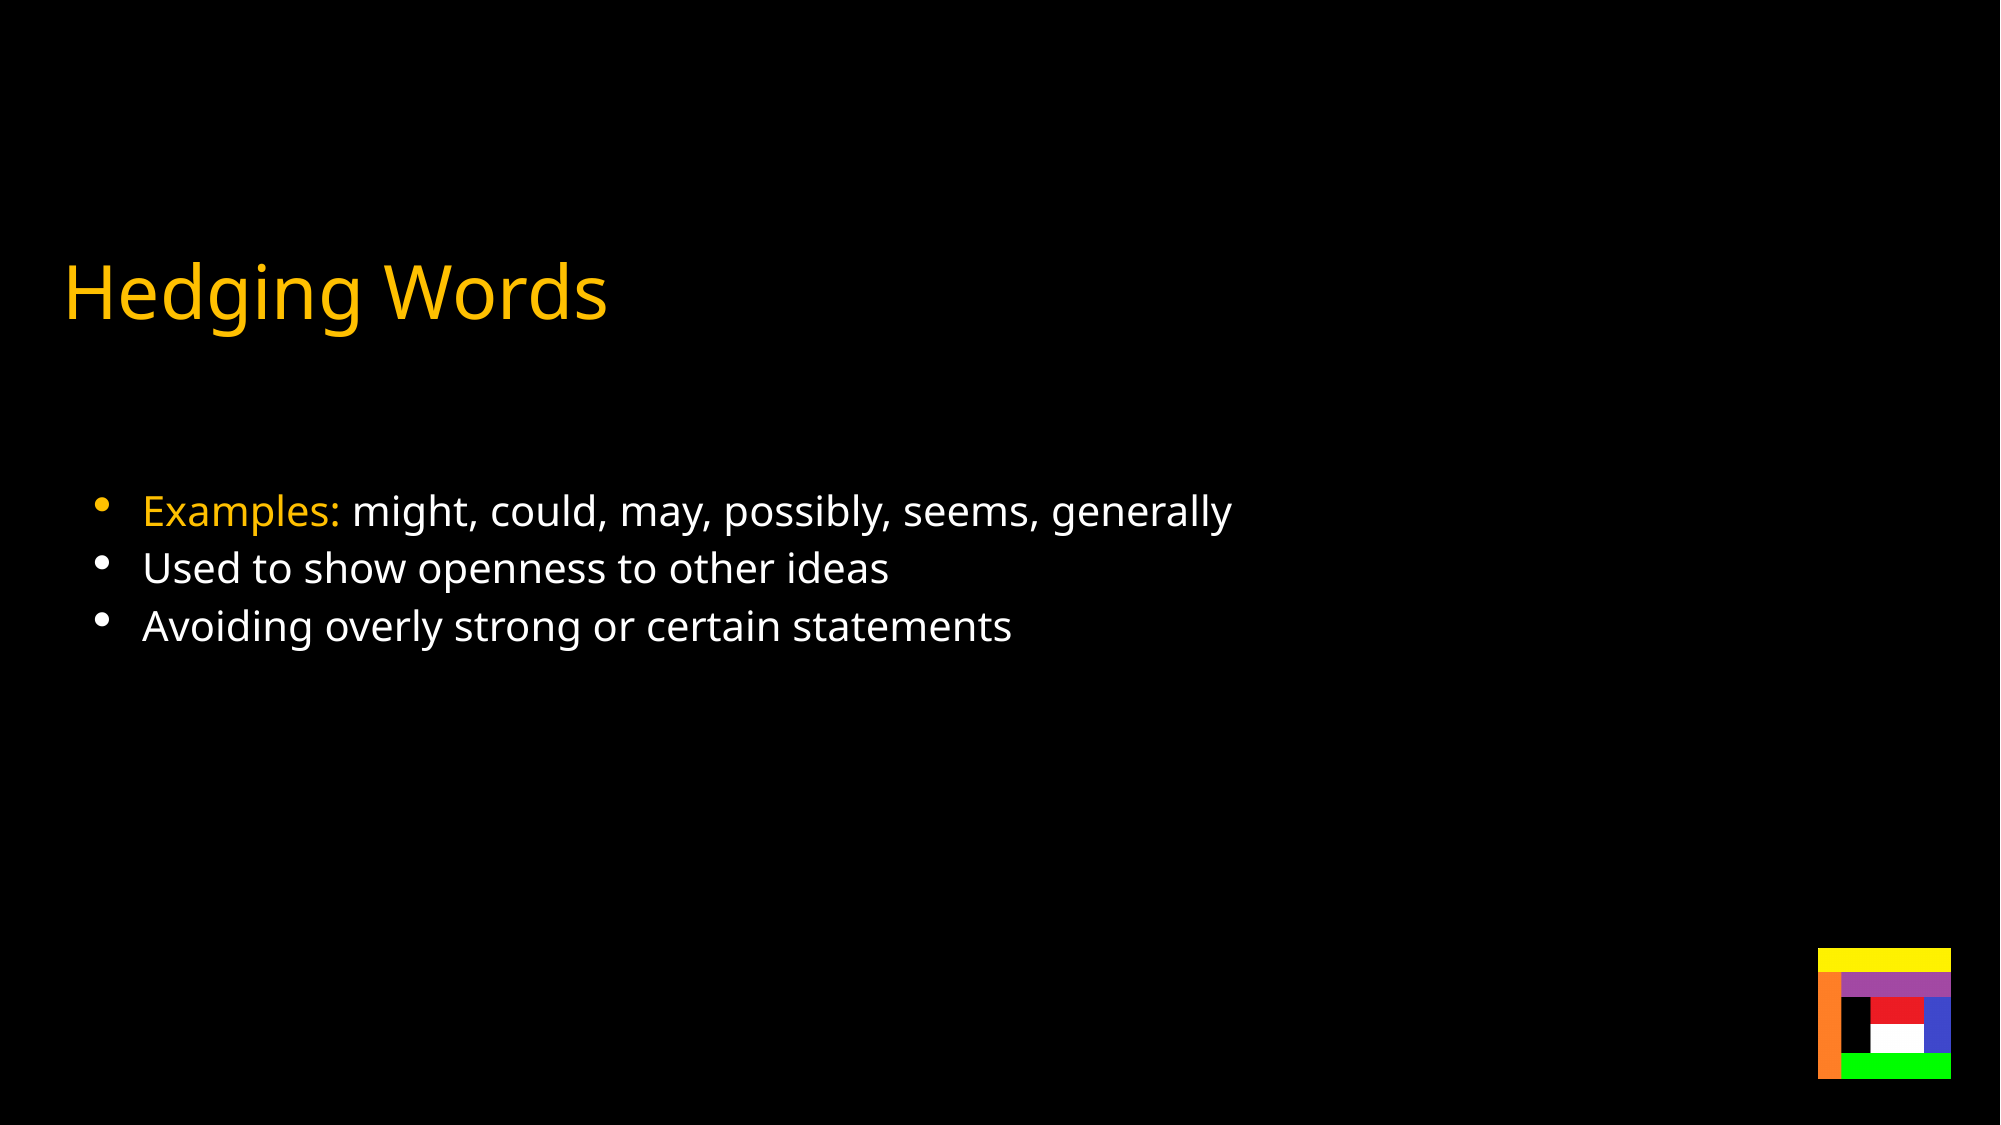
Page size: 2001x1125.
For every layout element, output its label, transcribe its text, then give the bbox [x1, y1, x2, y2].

text_box Hedging Words [62, 174, 1889, 335]
picture [1818, 948, 1951, 1080]
text_box Examples: might, could, may, possibly, seems, generally Used to show openness to other ideas Avoiding overly strong or certain statements [20, 477, 1339, 906]
